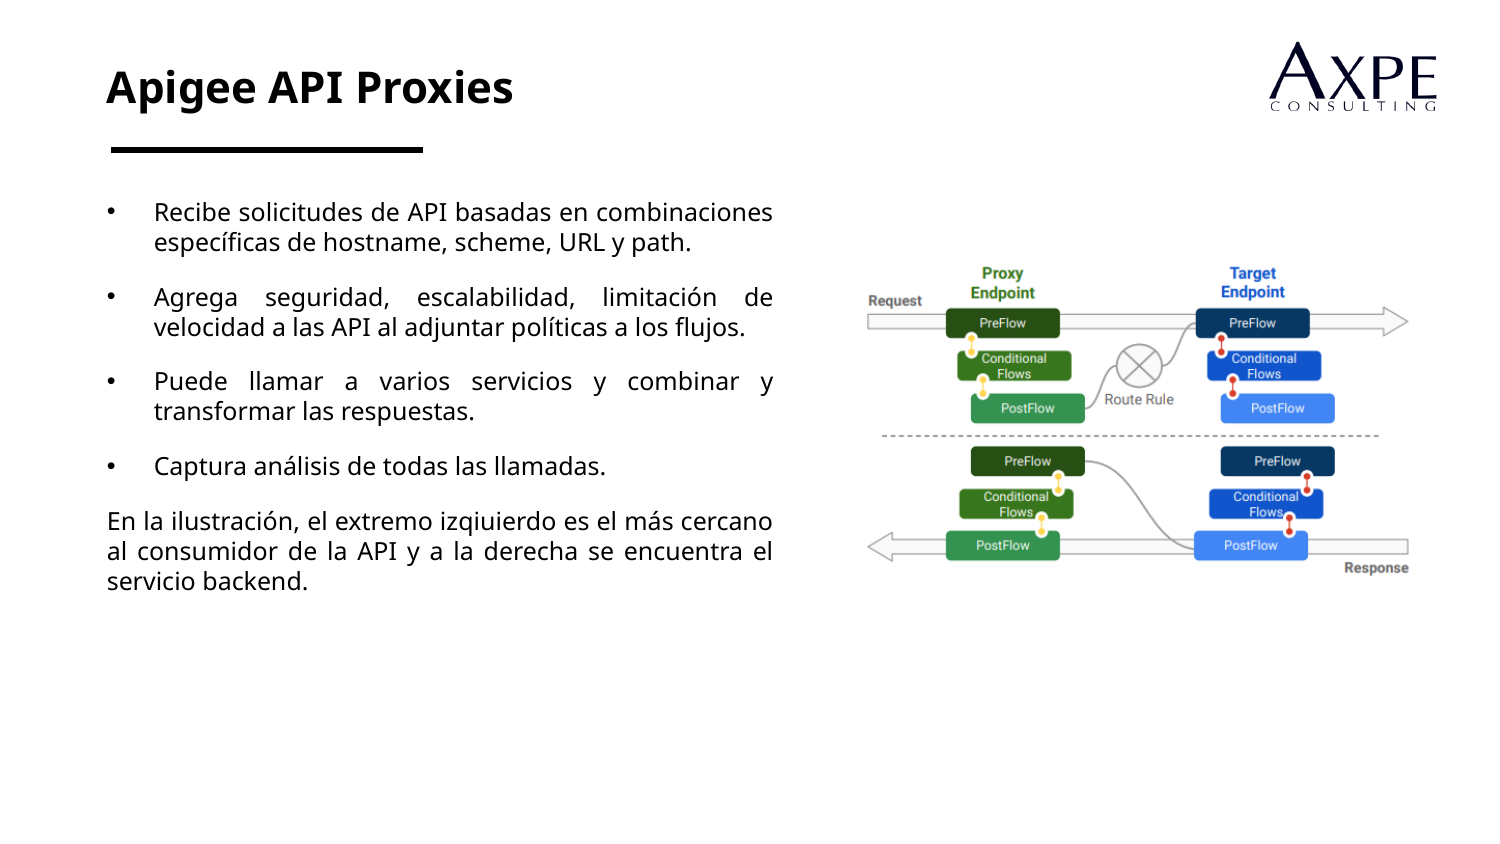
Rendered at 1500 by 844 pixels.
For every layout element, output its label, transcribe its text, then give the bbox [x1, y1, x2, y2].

picture [1257, 40, 1448, 113]
text_box Apigee API Proxies [91, 36, 1077, 127]
text_box Recibe solicitudes de API basadas en combinaciones específicas de hostname, scheme, URL y path. Agrega seguridad, escalabilidad, limitación de velocidad a las API al adjuntar políticas a los flujos. Puede llamar a varios servicios y combinar y transformar las respuestas. Captura análisis de todas las llamadas. En la ilustración, el extremo izqiuierdo es el más cercano al consumidor de la API y a la derecha se encuentra el servicio backend. [91, 188, 790, 603]
picture [860, 261, 1420, 583]
